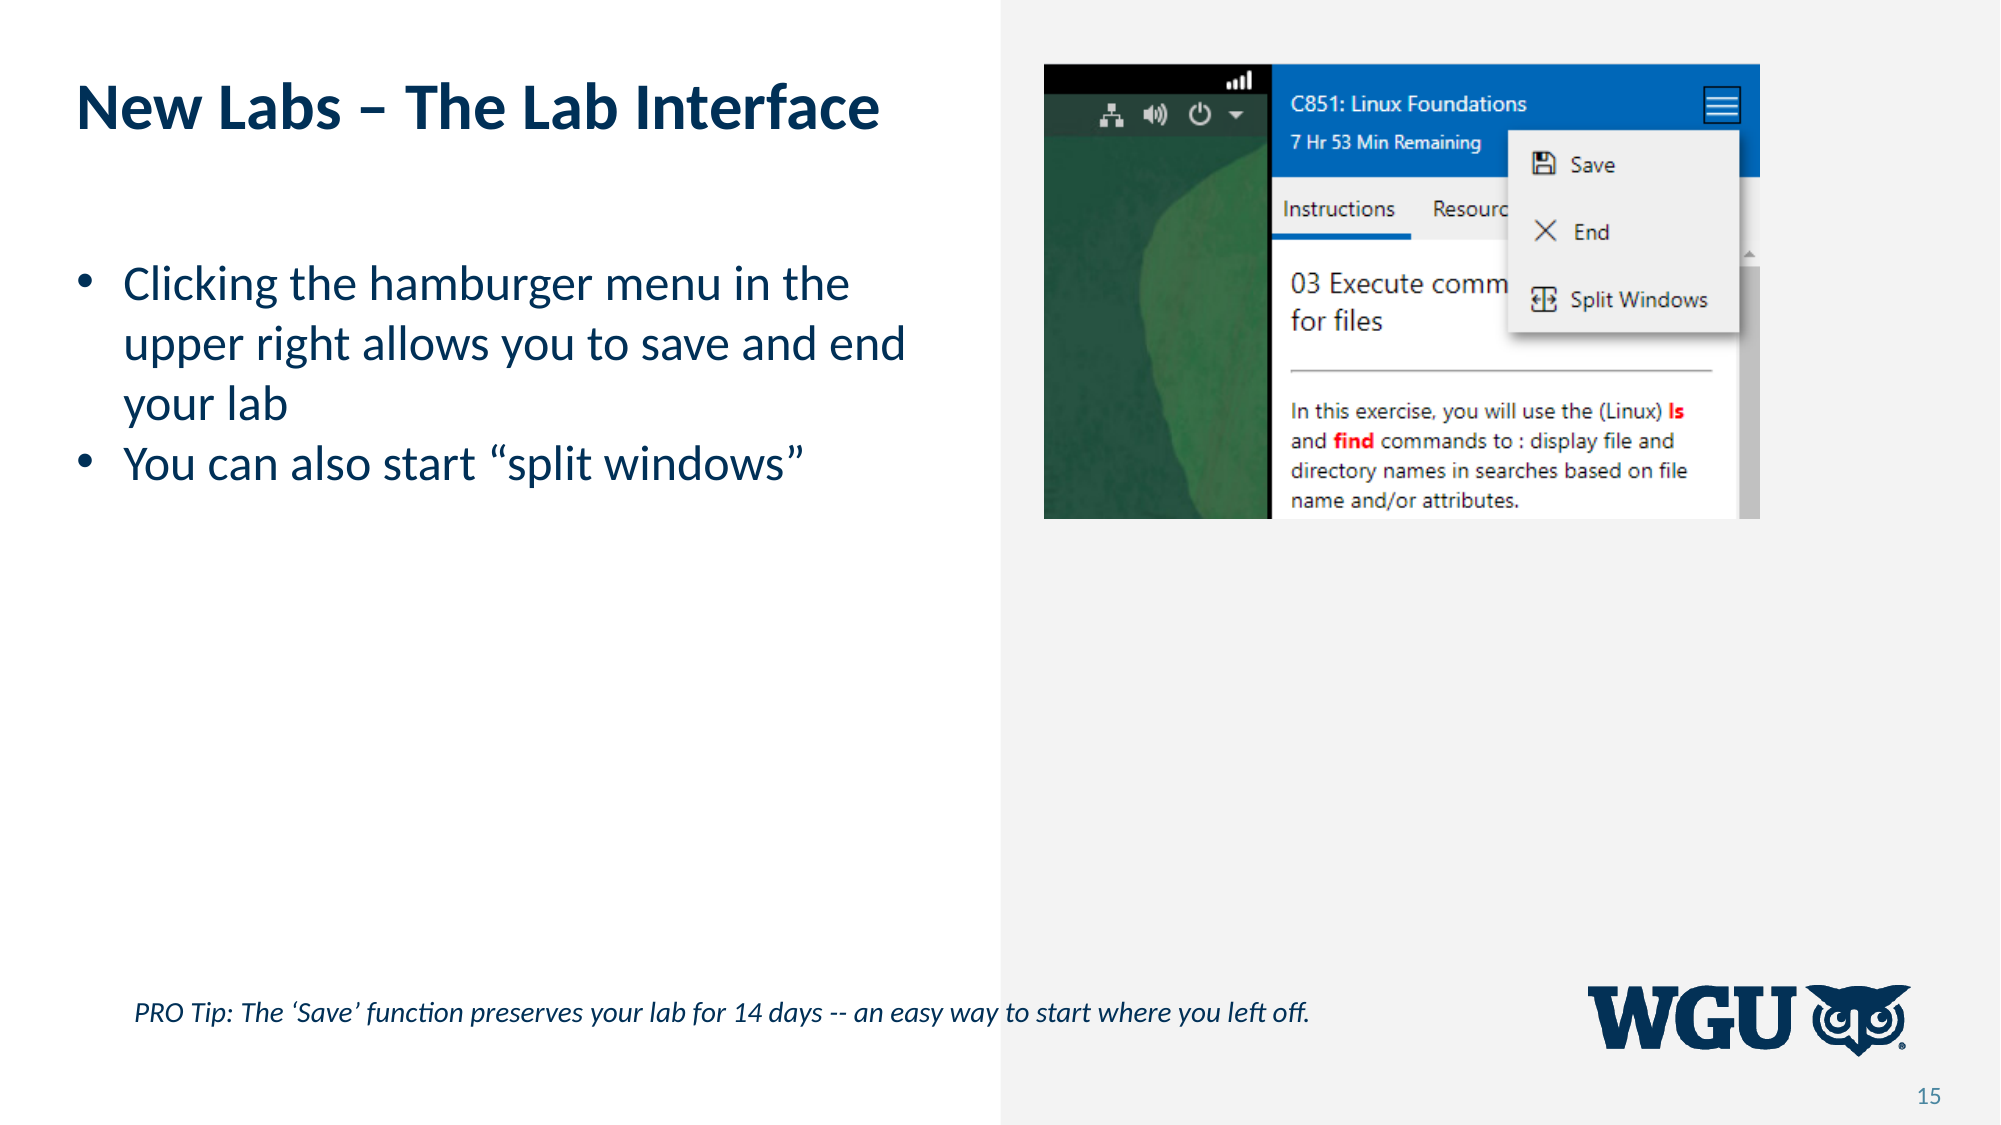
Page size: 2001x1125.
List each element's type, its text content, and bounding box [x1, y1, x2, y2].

slide_number 15 [1901, 1065, 2000, 1125]
picture [1586, 984, 1912, 1057]
text_box Clicking the hamburger menu in the upper right allows you to save and end your lab You can also start “split windows” [61, 243, 927, 499]
picture [1044, 63, 1760, 519]
text_box New Labs – The Lab Interface [61, 63, 956, 165]
text_box PRO Tip: The ‘Save’ function preserves your lab for 14 days -- an easy way to start where you left off. [119, 985, 1468, 1036]
